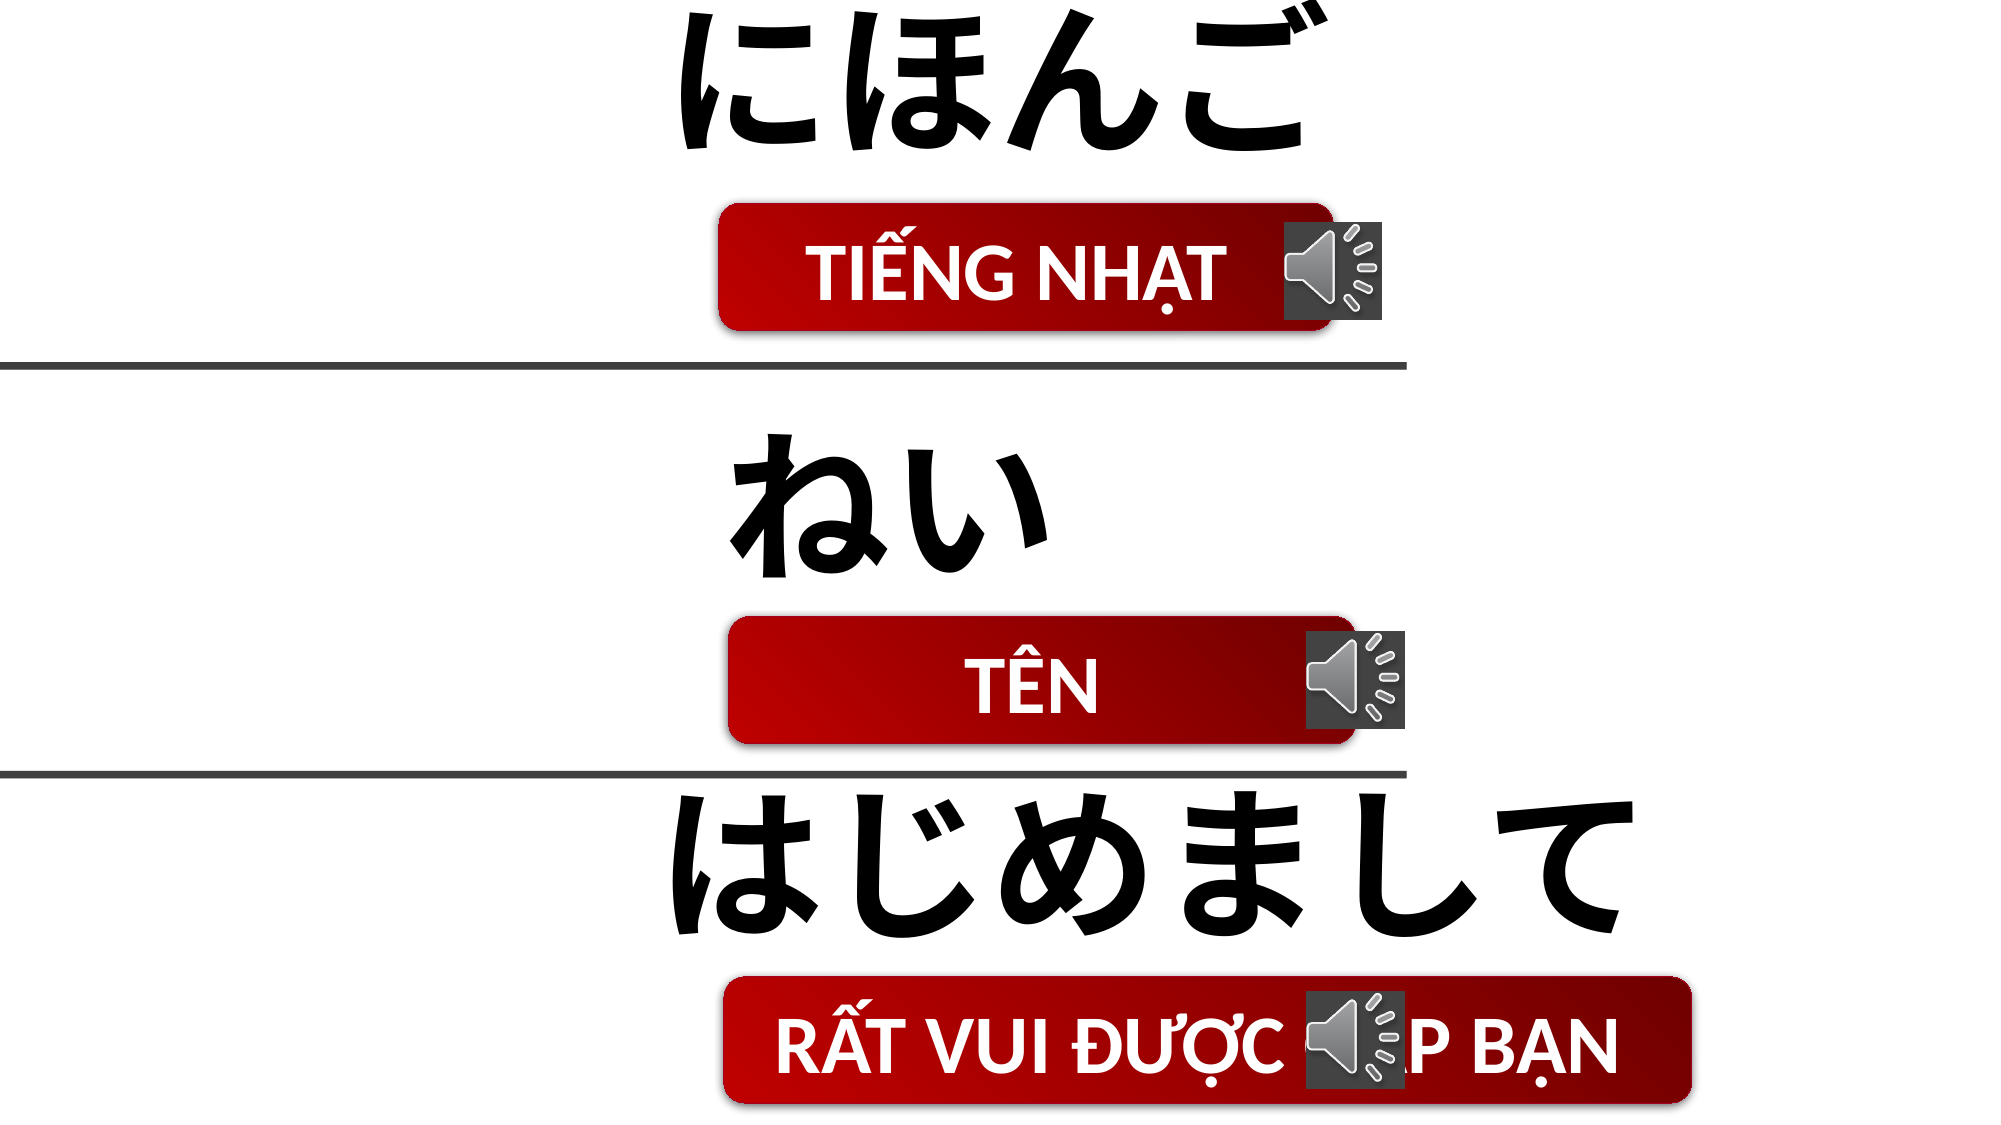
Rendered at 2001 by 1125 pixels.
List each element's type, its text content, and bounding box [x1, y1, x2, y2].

text_box はじめまして [454, 791, 1856, 930]
picture [1283, 220, 1384, 321]
text_box [0, 362, 1407, 370]
text_box [0, 770, 1407, 779]
picture [1305, 990, 1406, 1091]
text_box RẤT VUI ĐƯỢC GẶP BẠN [723, 976, 1692, 1104]
text_box ねい [228, 433, 1553, 572]
text_box にほんご [304, 29, 1692, 122]
text_box TIẾNG NHẬT [718, 203, 1333, 331]
picture [1305, 630, 1406, 731]
text_box TÊN [728, 616, 1354, 744]
